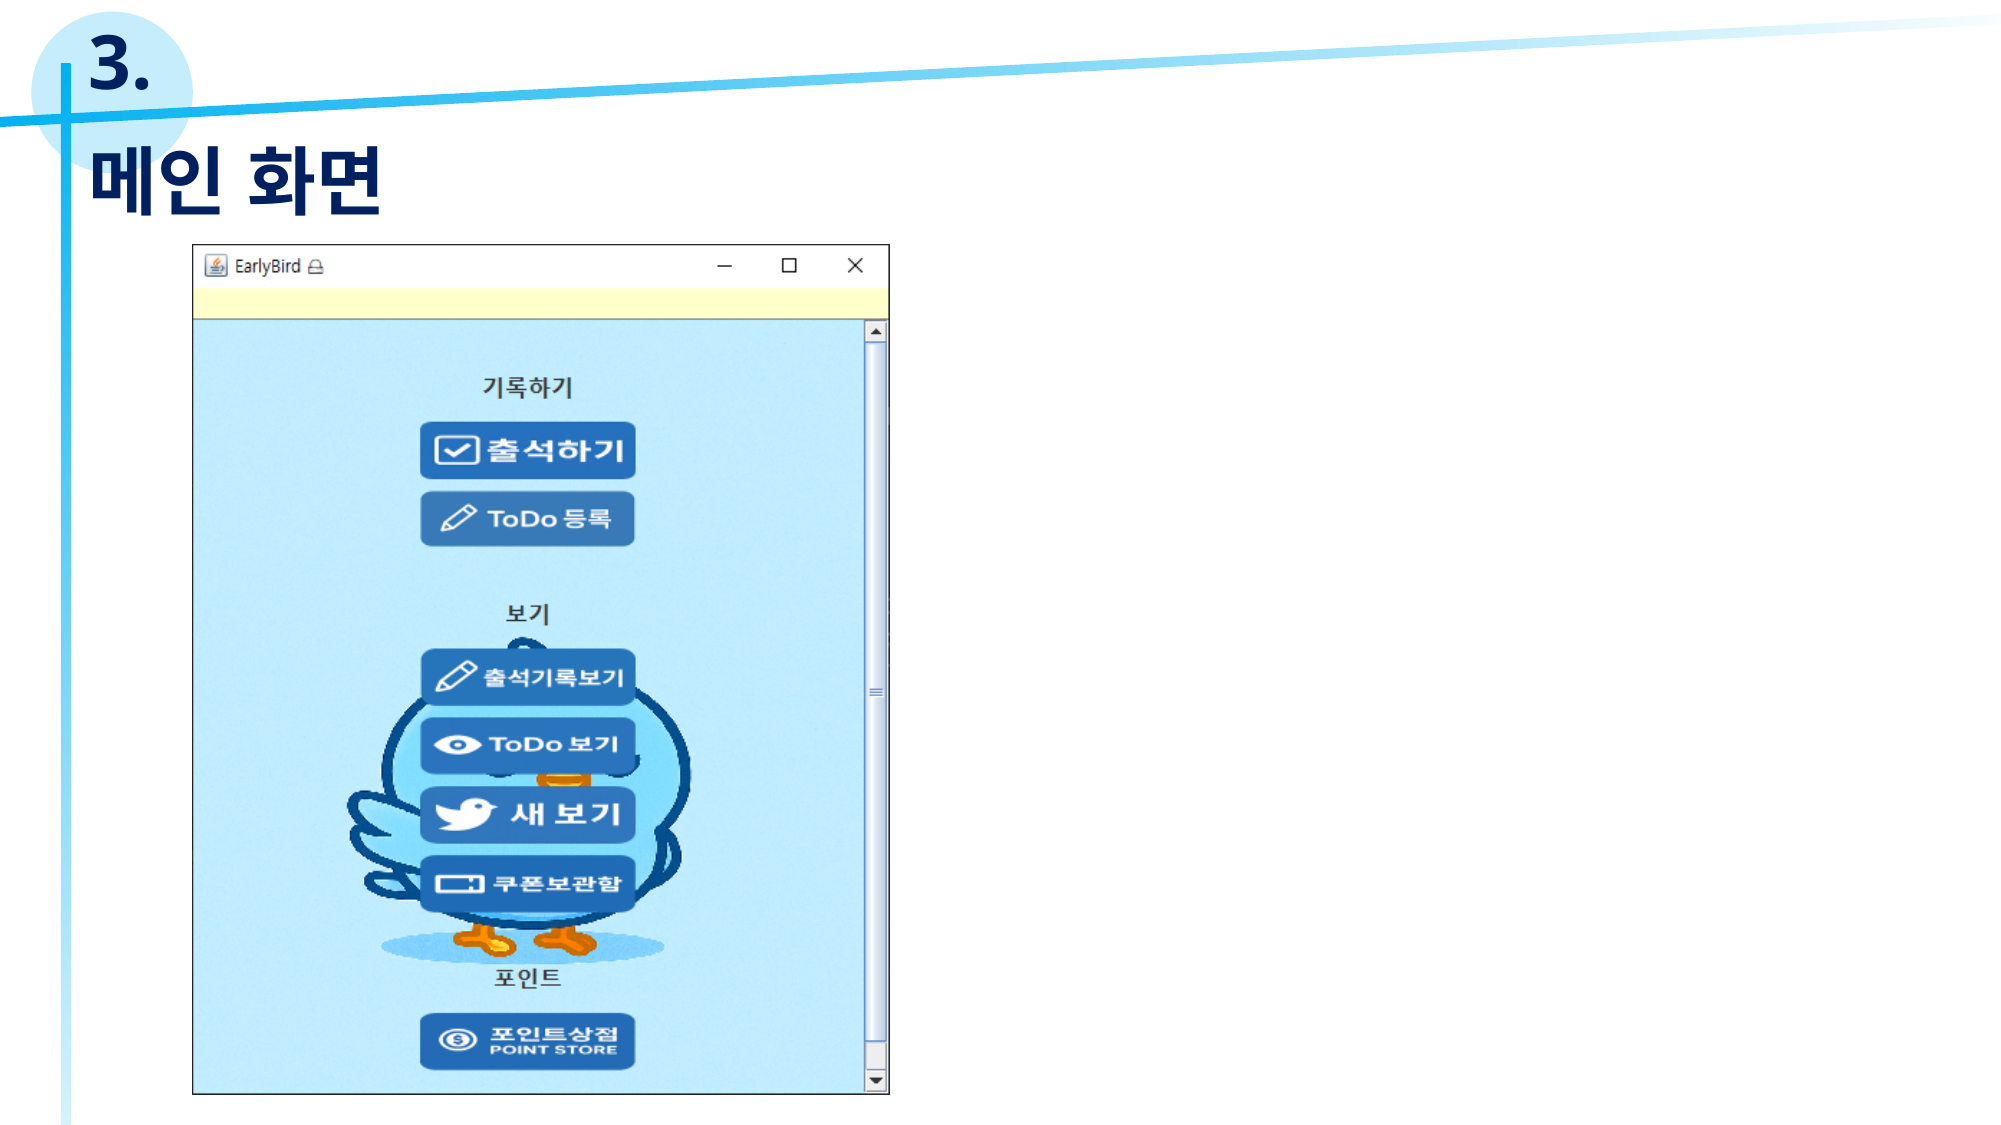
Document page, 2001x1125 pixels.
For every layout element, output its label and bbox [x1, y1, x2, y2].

text_box [0, 6, 2000, 1125]
